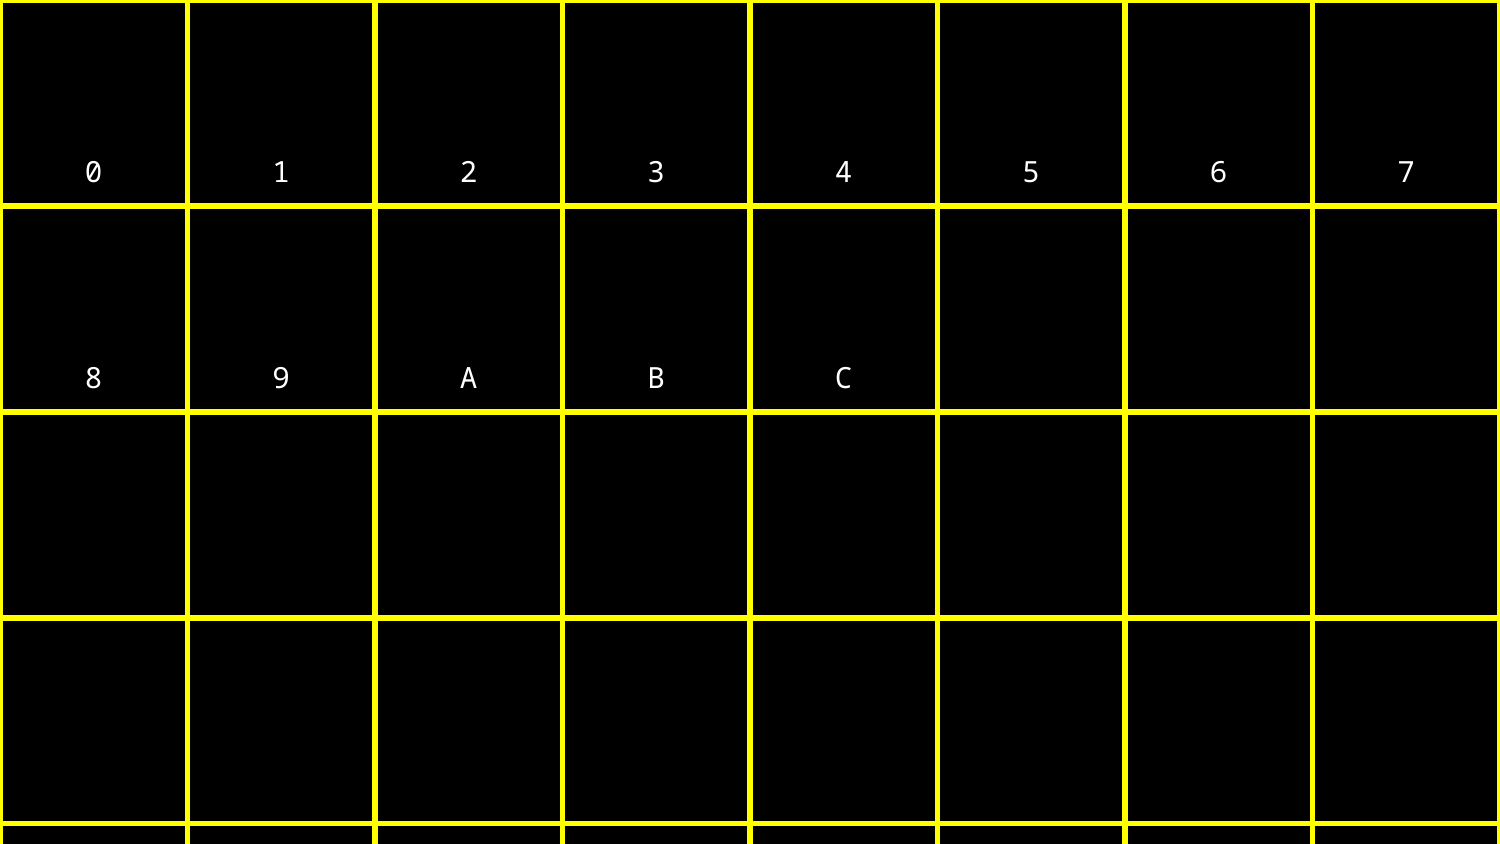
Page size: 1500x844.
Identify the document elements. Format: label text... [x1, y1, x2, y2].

table_cell 16 [1128, 415, 1310, 615]
table_cell 13 [565, 415, 747, 615]
table_cell 1D [940, 621, 1122, 821]
table_header 1 [190, 3, 372, 203]
table_cell 10 [3, 415, 185, 615]
table_cell [1315, 826, 1497, 844]
table_cell 11 [190, 415, 372, 615]
table_header 3 [565, 3, 747, 203]
table_cell E [1128, 209, 1310, 409]
table_header 5 [940, 3, 1122, 203]
table_cell 1B [565, 621, 747, 821]
table_cell 1F [1315, 621, 1497, 821]
table_cell 1E [1128, 621, 1310, 821]
table_cell 9 [190, 209, 372, 409]
table_cell B [565, 209, 747, 409]
table_cell 17 [1315, 415, 1497, 615]
table_cell 8 [3, 209, 185, 409]
table_cell C [753, 209, 935, 409]
table_cell 15 [940, 415, 1122, 615]
table_header 4 [753, 3, 935, 203]
table_header 7 [1315, 3, 1497, 203]
table_cell 12 [378, 415, 560, 615]
table_cell [3, 826, 185, 844]
table_cell A [378, 209, 560, 409]
table_cell D [940, 209, 1122, 409]
table_cell 14 [753, 415, 935, 615]
table_cell 19 [190, 621, 372, 821]
table_header 0 [3, 3, 185, 203]
table_header 2 [378, 3, 560, 203]
table_cell 1A [378, 621, 560, 821]
table_cell [565, 826, 747, 844]
table_cell [753, 826, 935, 844]
table_header 6 [1128, 3, 1310, 203]
table_cell [378, 826, 560, 844]
table_cell [1128, 826, 1310, 844]
table_cell [190, 826, 372, 844]
table_cell [940, 826, 1122, 844]
table_cell 18 [3, 621, 185, 821]
table_cell F [1315, 209, 1497, 409]
table_cell 1C [753, 621, 935, 821]
